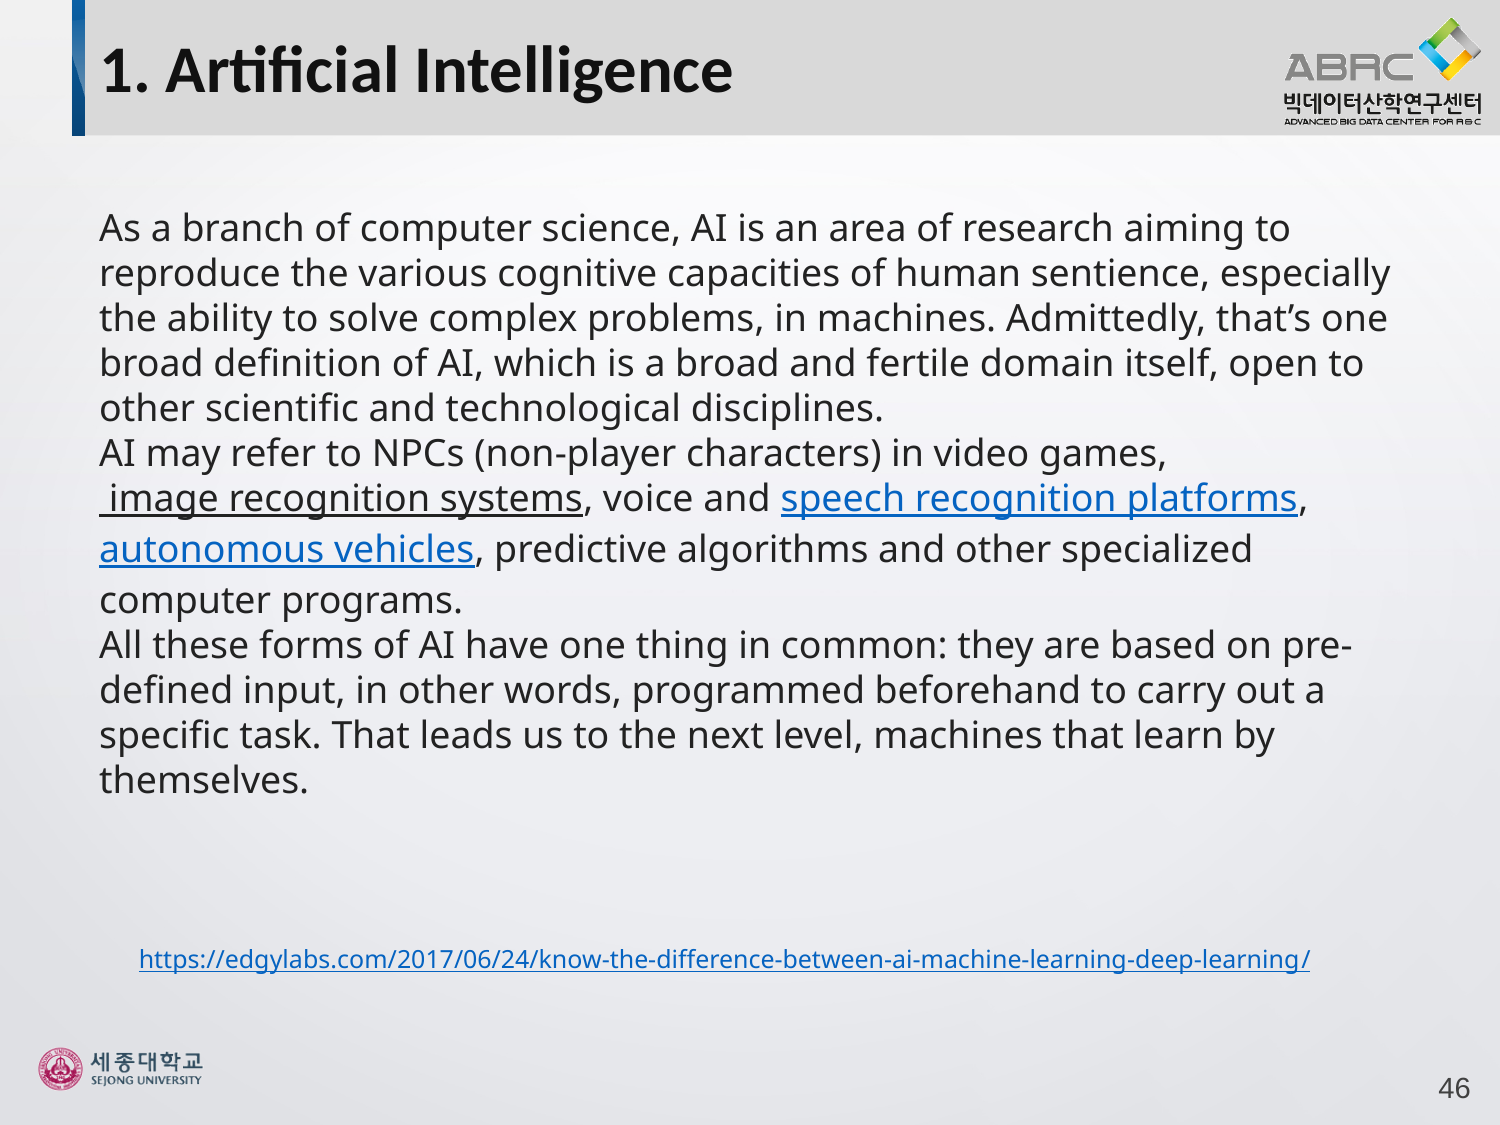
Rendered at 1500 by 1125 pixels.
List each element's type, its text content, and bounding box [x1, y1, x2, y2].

text_box As a branch of computer science, AI is an area of research aiming to reproduce the various cognitive capacities of human sentience, especially the ability to solve complex problems, in machines. Admittedly, that’s one broad definition of AI, which is a broad and fertile domain itself, open to other scientific and technological disciplines. AI may refer to NPCs (non-player characters) in video games, image recognition systems, voice and speech recognition platforms, autonomous vehicles, predictive algorithms and other specialized computer programs. All these forms of AI have one thing in common: they are based on pre-defined input, in other words, programmed beforehand to carry out a specific task. That leads us to the next level, machines that learn by themselves. [84, 196, 1439, 808]
list 1. Artificial Intelligence [84, 27, 1439, 111]
text_box https://edgylabs.com/2017/06/24/know-the-difference-between-ai-machine-learning-deep-learning/ [123, 936, 1478, 1015]
picture [0, 0, 1500, 1125]
